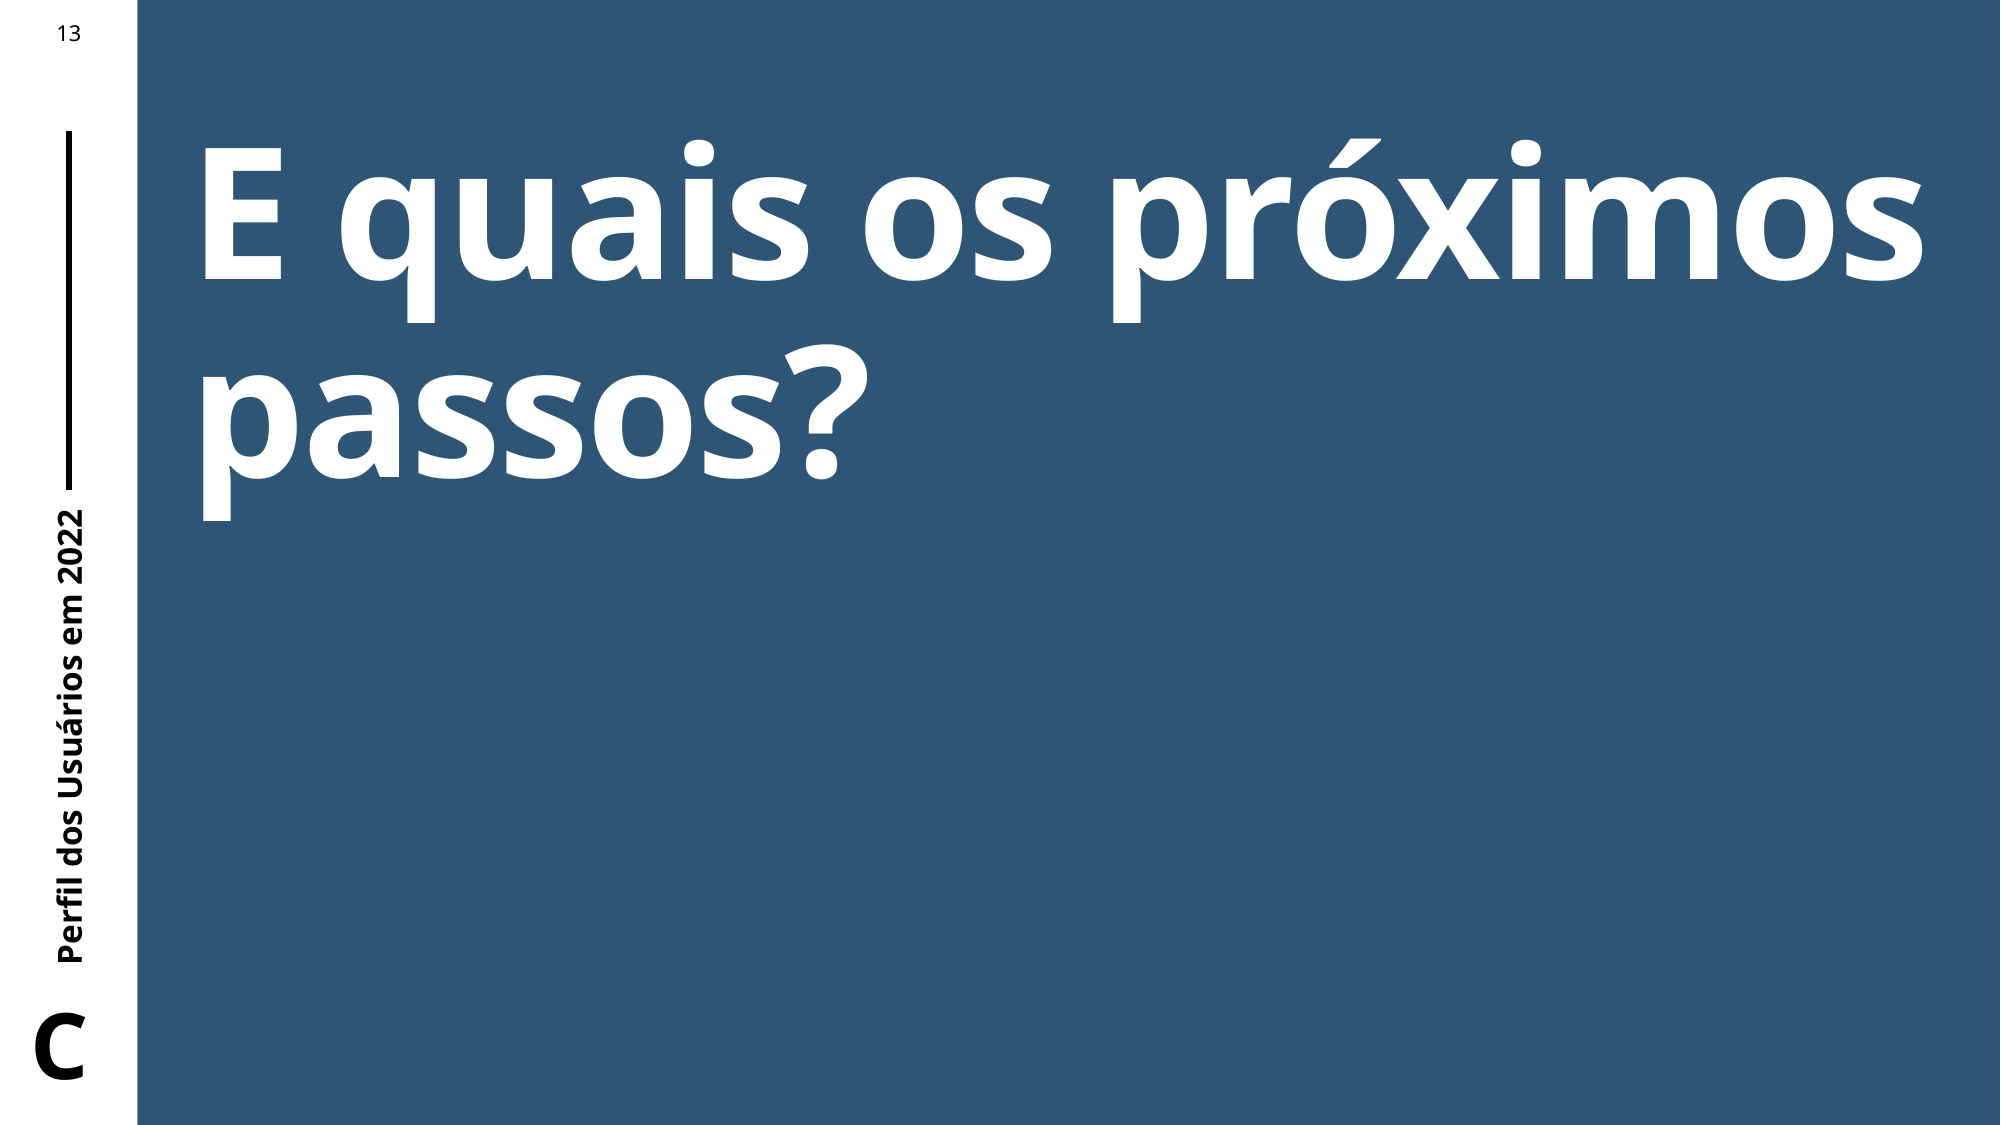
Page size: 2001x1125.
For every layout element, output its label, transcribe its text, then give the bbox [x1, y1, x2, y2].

text_box [136, 0, 2000, 1125]
title E quais os próximos passos? [174, 70, 1963, 525]
